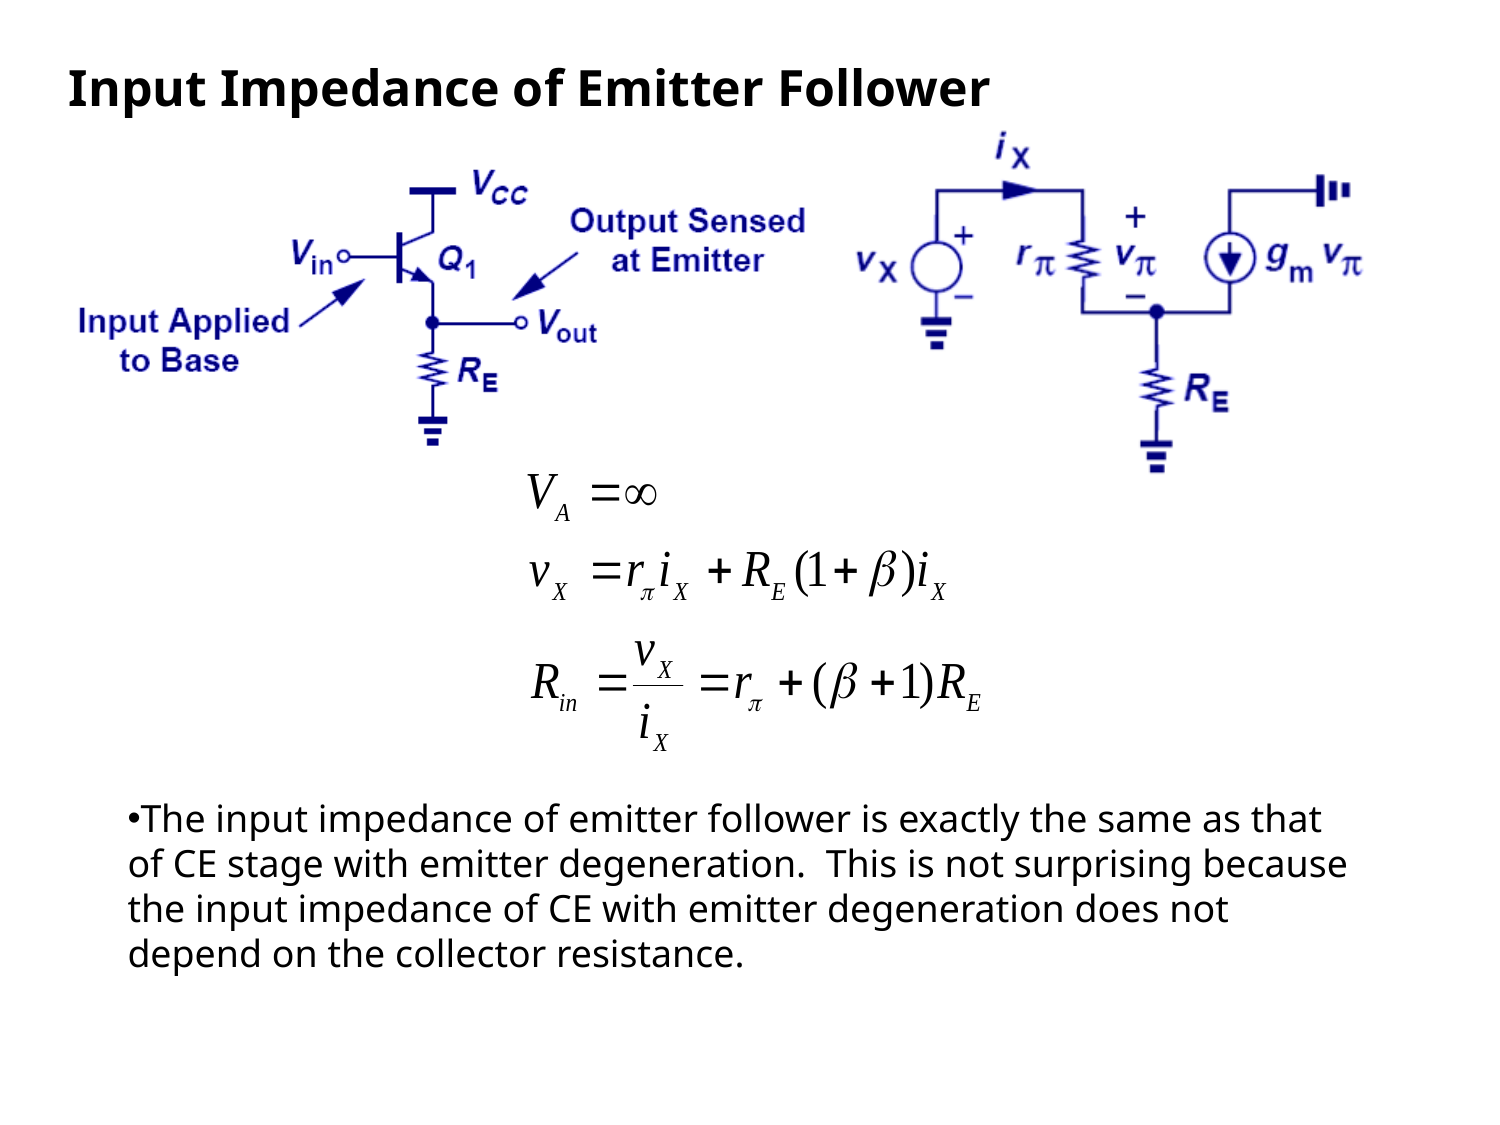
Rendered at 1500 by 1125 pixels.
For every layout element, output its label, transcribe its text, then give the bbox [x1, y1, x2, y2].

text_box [525, 462, 988, 758]
picture [853, 113, 1381, 484]
picture [57, 157, 810, 460]
title Input Impedance of Emitter Follower [53, 41, 1404, 131]
list The input impedance of emitter follower is exactly the same as that of CE stage with emitter degeneration. This is not surprising because the input impedance of CE with emitter degeneration does not depend on the collector resistance. [112, 787, 1375, 1050]
